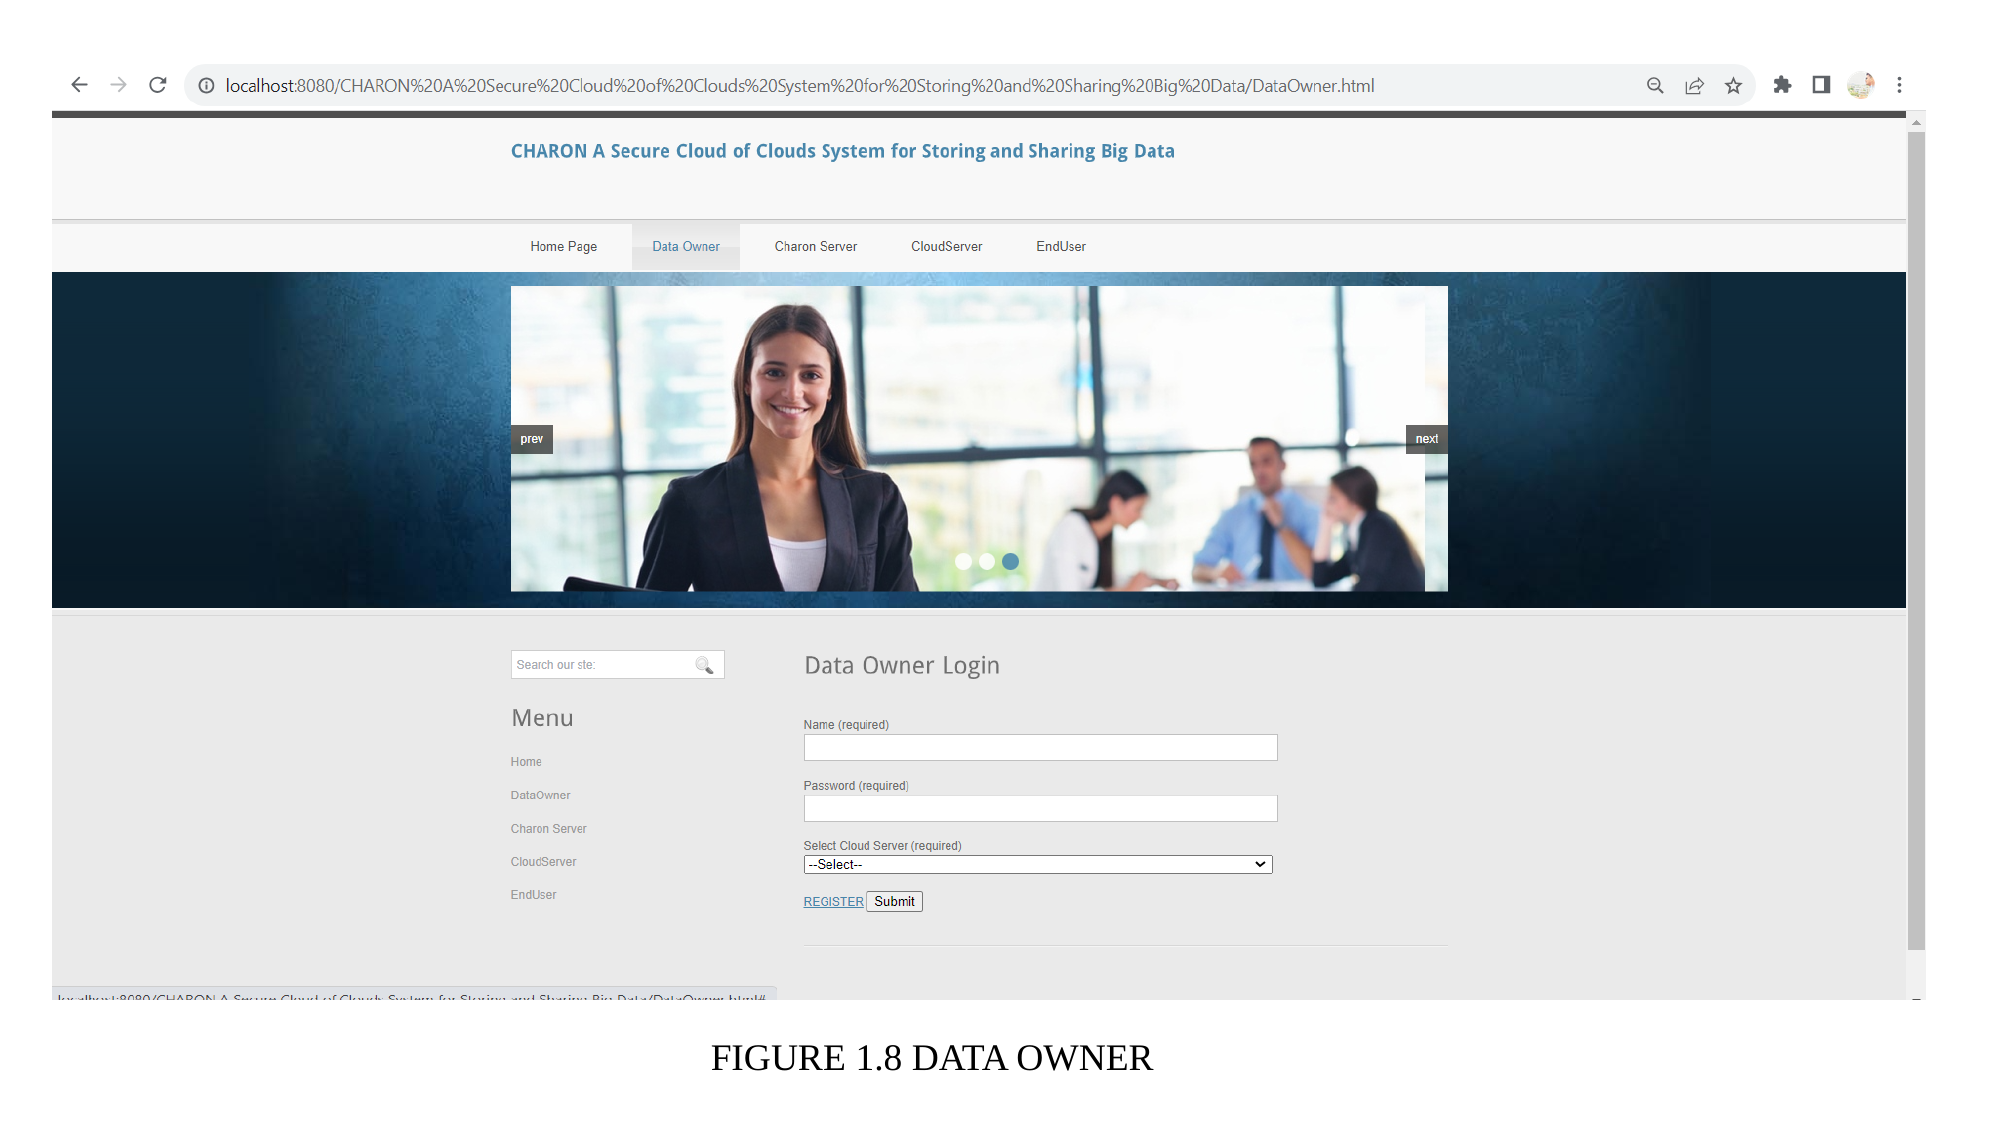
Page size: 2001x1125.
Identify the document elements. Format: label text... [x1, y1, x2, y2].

text_box FIGURE 1.8 DATA OWNER [493, 1025, 1390, 1086]
picture [52, 61, 1926, 1000]
